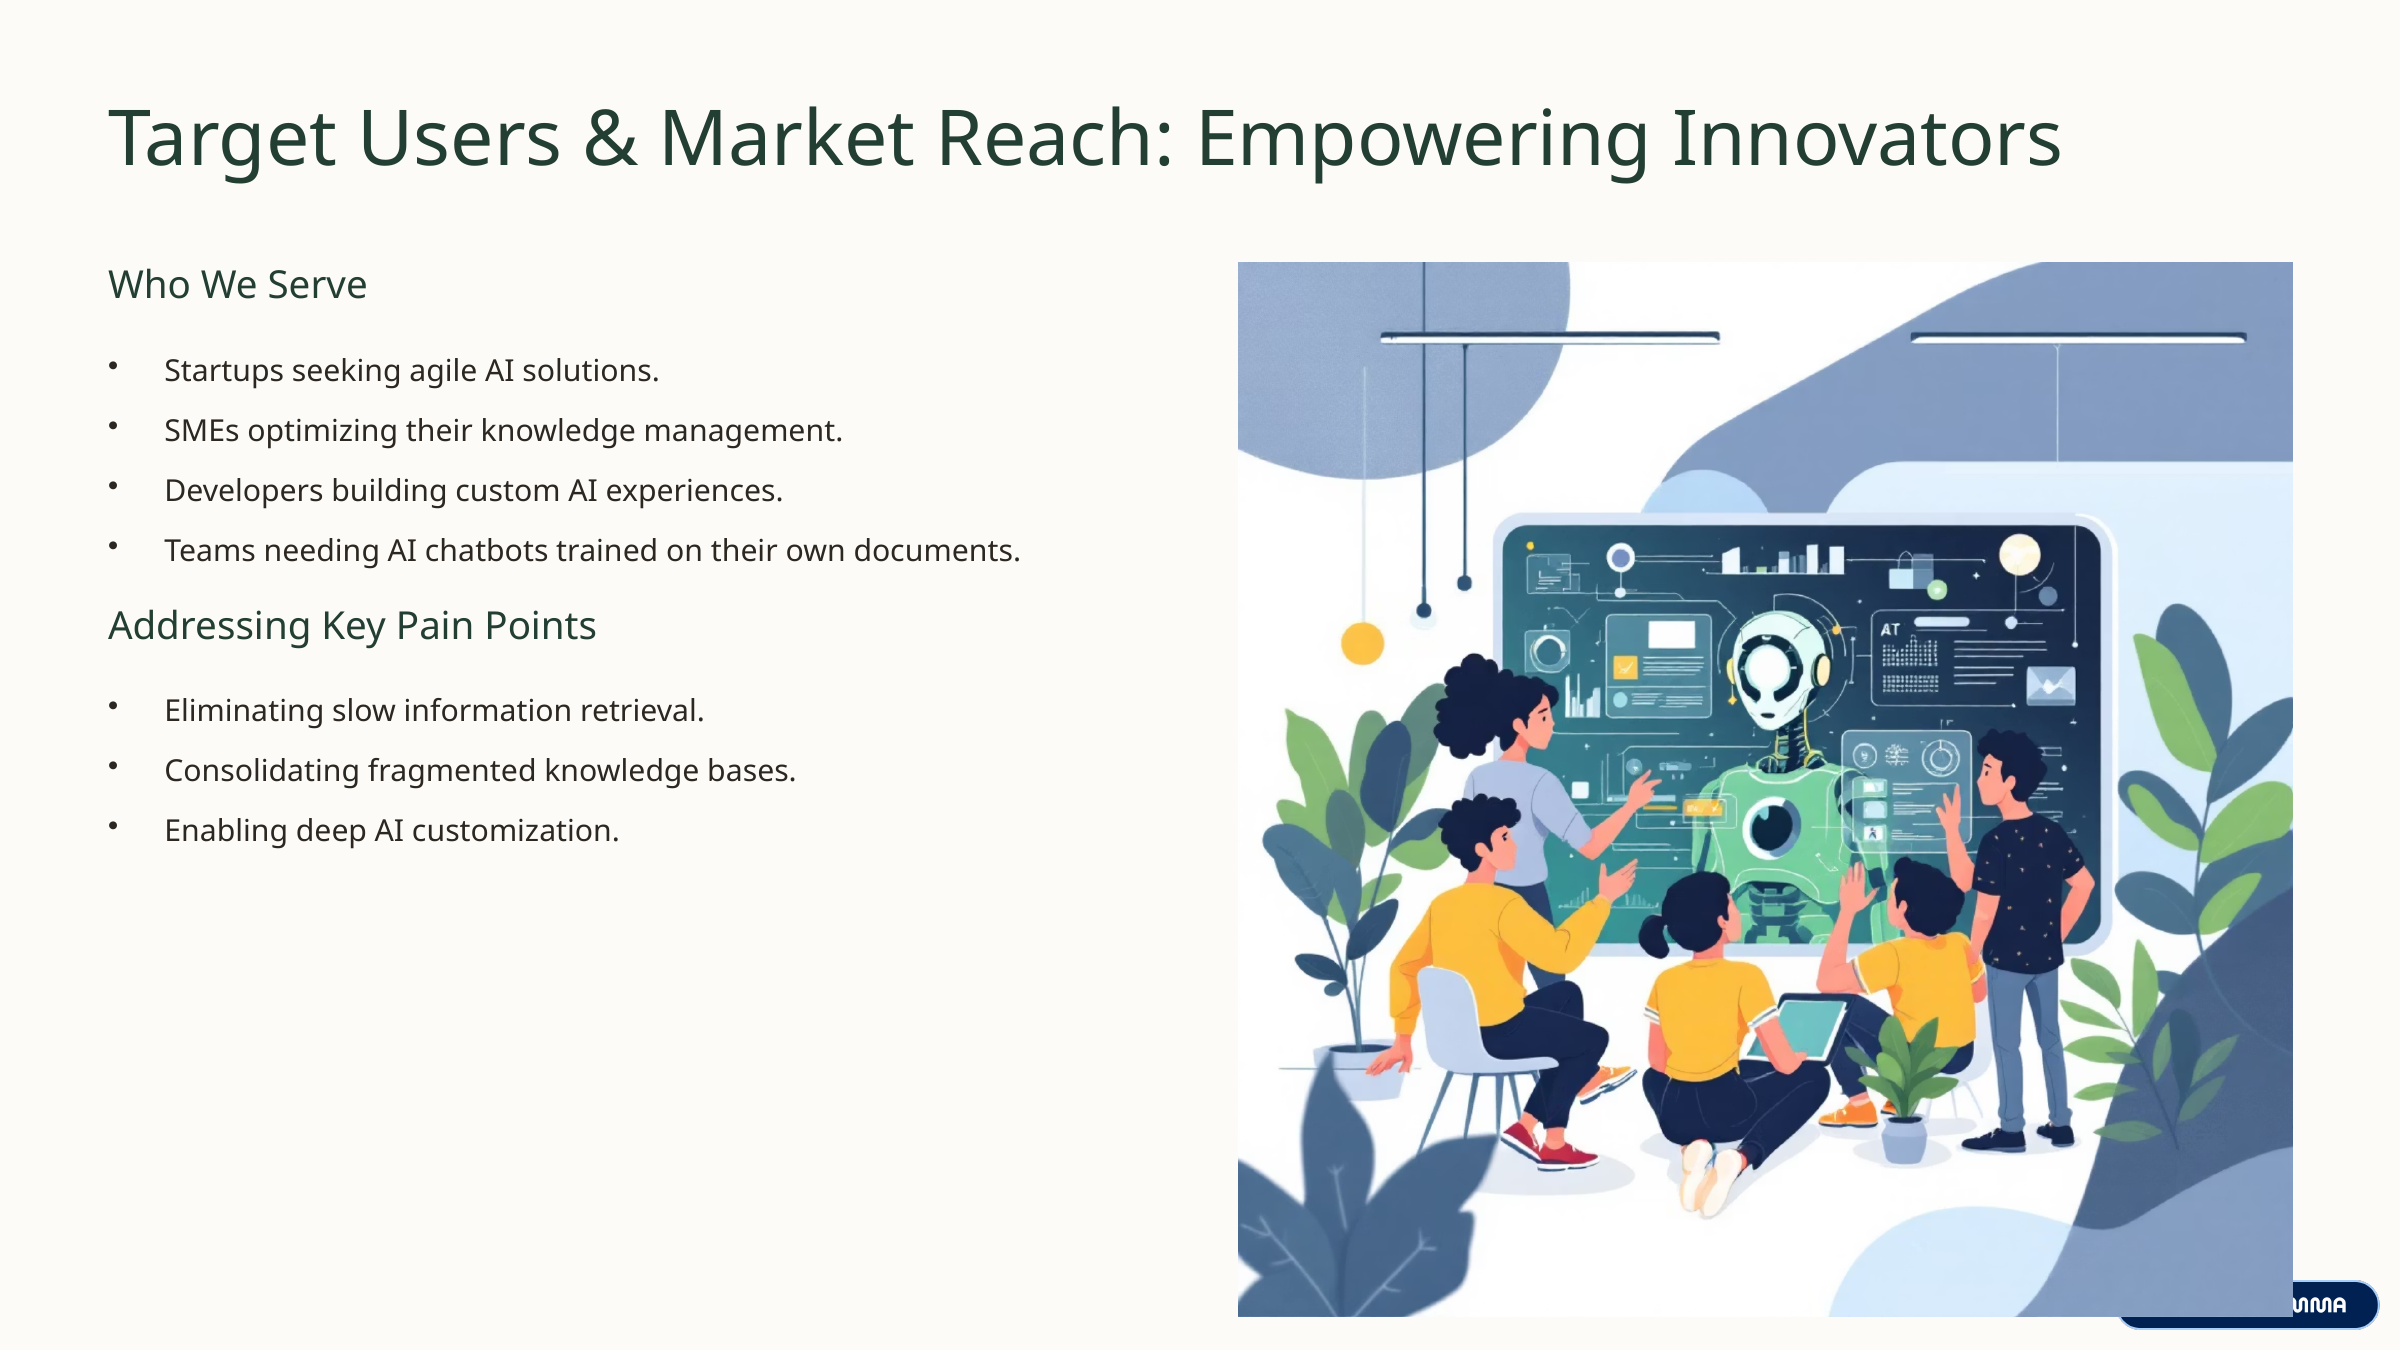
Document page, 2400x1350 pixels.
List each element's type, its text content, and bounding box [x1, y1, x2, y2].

text_box Startups seeking agile AI solutions. [108, 338, 1163, 388]
text_box Who We Serve [108, 258, 495, 308]
text_box Eliminating slow information retrieval. [108, 678, 1163, 728]
text_box Teams needing AI chatbots trained on their own documents. [108, 518, 1163, 569]
text_box Addressing Key Pain Points [108, 599, 580, 648]
picture [1238, 262, 2389, 1339]
text_box Developers building custom AI experiences. [108, 458, 1163, 508]
text_box Enabling deep AI customization. [108, 798, 1163, 849]
text_box SMEs optimizing their knowledge management. [108, 398, 1163, 448]
text_box Target Users & Market Reach: Empowering Innovators [108, 84, 1988, 182]
text_box Consolidating fragmented knowledge bases. [108, 738, 1163, 788]
